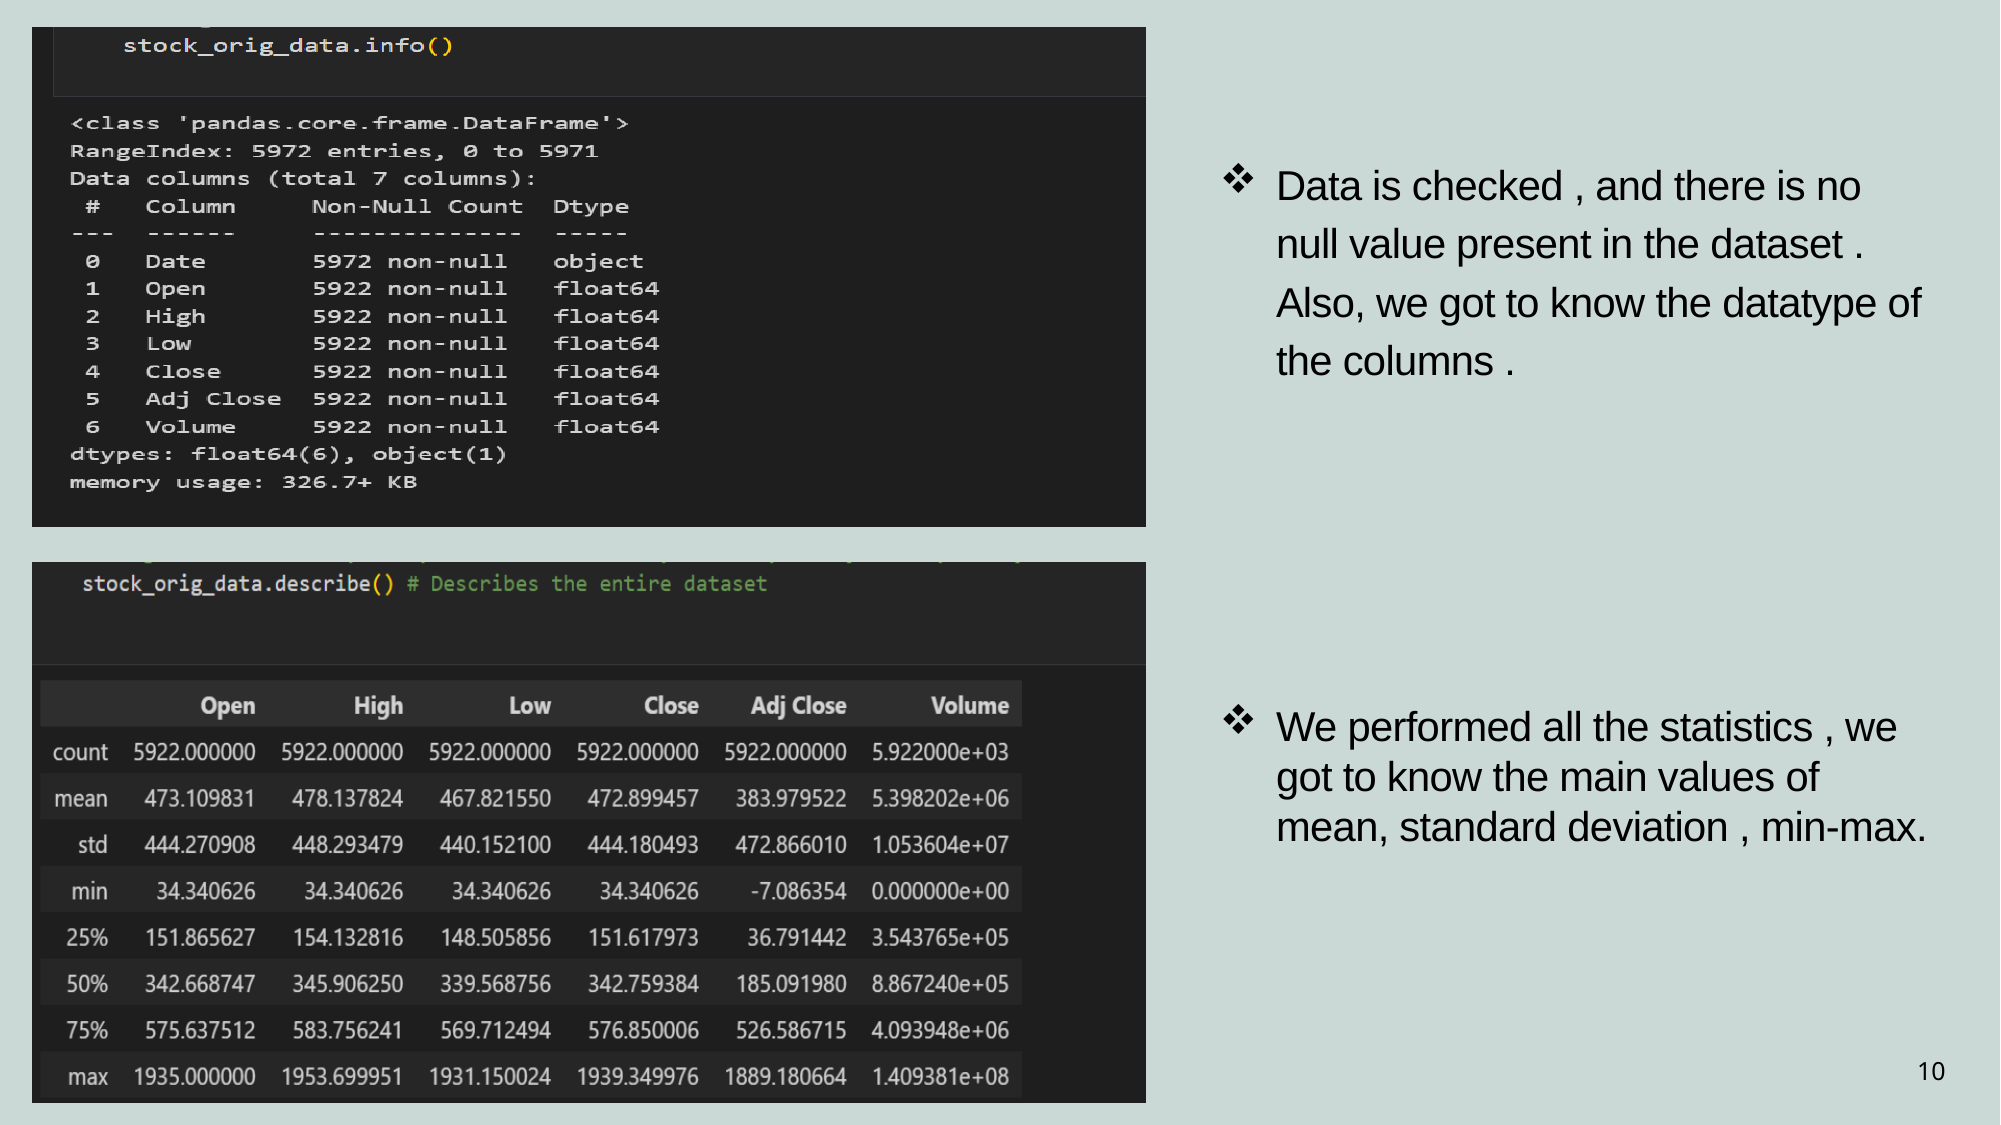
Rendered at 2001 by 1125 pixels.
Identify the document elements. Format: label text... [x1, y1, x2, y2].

text_box Data is checked , and there is no null value present in the dataset . Also, we got to know the datatype of the columns . [1205, 143, 1939, 392]
picture [31, 26, 1147, 527]
picture [31, 562, 1147, 1103]
slide_number 10 [1510, 1042, 1961, 1103]
text_box We performed all the statistics , we got to know the main values of mean, standard deviation , min-max. [1205, 692, 1961, 857]
